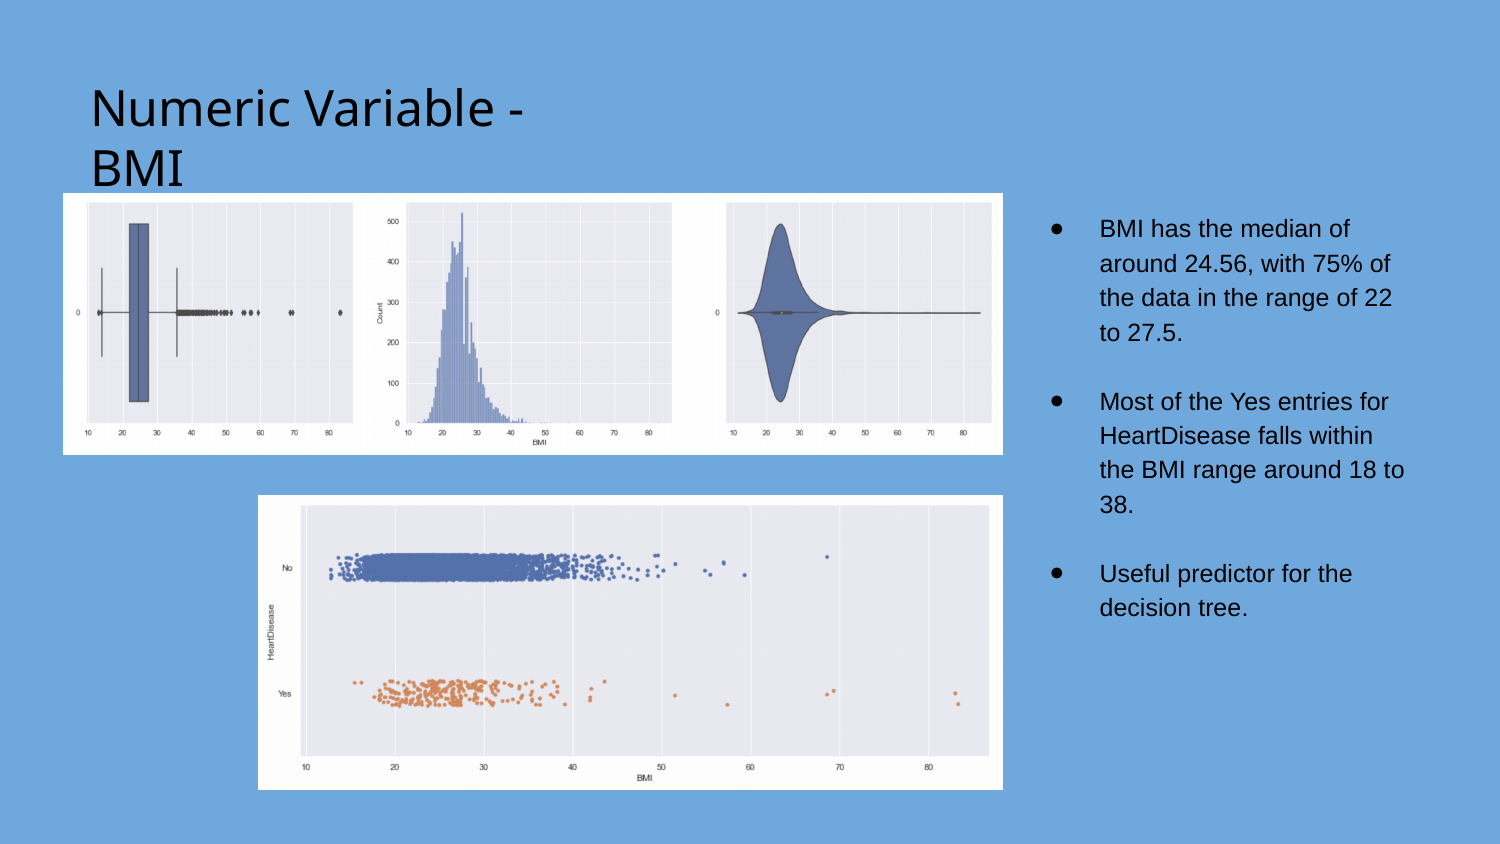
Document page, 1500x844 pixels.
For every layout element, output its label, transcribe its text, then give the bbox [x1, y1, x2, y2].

picture [258, 494, 1003, 791]
title BMI has the median of around 24.56, with 75% of the data in the range of 22 to 27.5. Most of the Yes entries for HeartDisease falls within the BMI range around 18 to 38. Useful predictor for the decision tree. [1009, 193, 1421, 792]
text_box Numeric Variable - BMI [74, 61, 586, 191]
picture [62, 193, 1003, 455]
